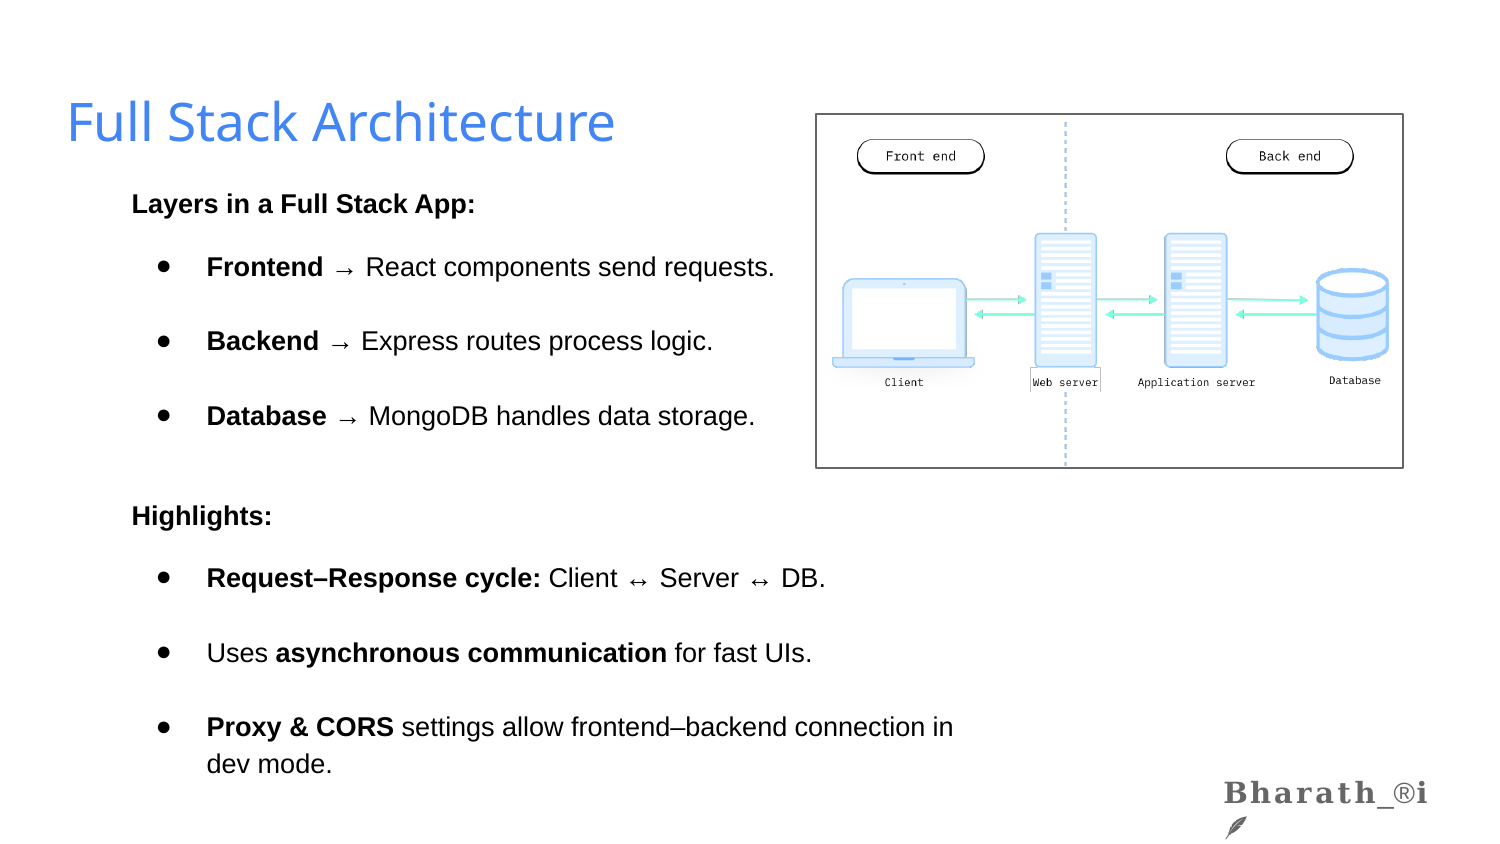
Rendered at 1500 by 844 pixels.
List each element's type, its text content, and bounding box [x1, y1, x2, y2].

picture [816, 114, 1403, 468]
text_box Layers in a Full Stack App: Frontend → React components send requests. Backend → Express routes process logic. Database → MongoDB handles data storage. Highlights: Request–Response cycle: Client ↔ Server ↔ DB. Uses asynchronous communication for fast UIs. Proxy & CORS settings allow frontend–backend connection in dev mode. [116, 166, 994, 832]
text_box 𝐁𝐡𝐚𝐫𝐚𝐭𝐡_®️𝐢 🪶 [1207, 759, 1449, 844]
title Full Stack Architecture [51, 72, 1449, 167]
